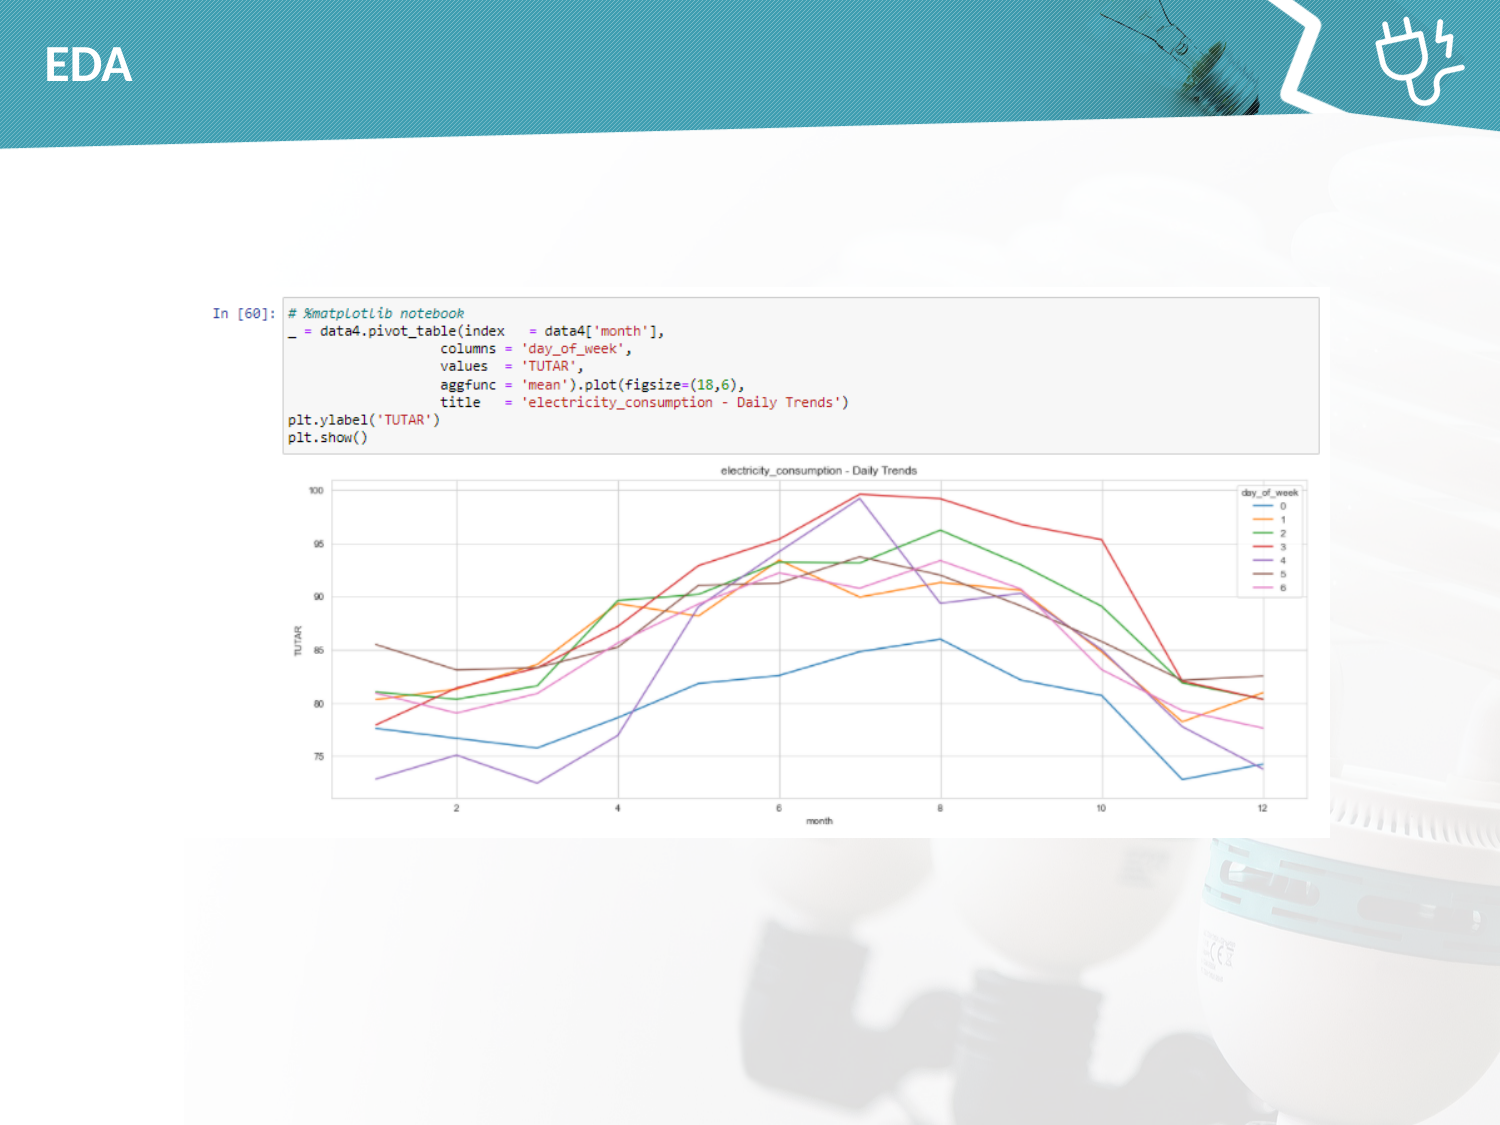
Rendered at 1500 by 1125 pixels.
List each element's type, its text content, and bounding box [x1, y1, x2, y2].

title EDA [29, 0, 1287, 127]
picture [0, 0, 1500, 1125]
